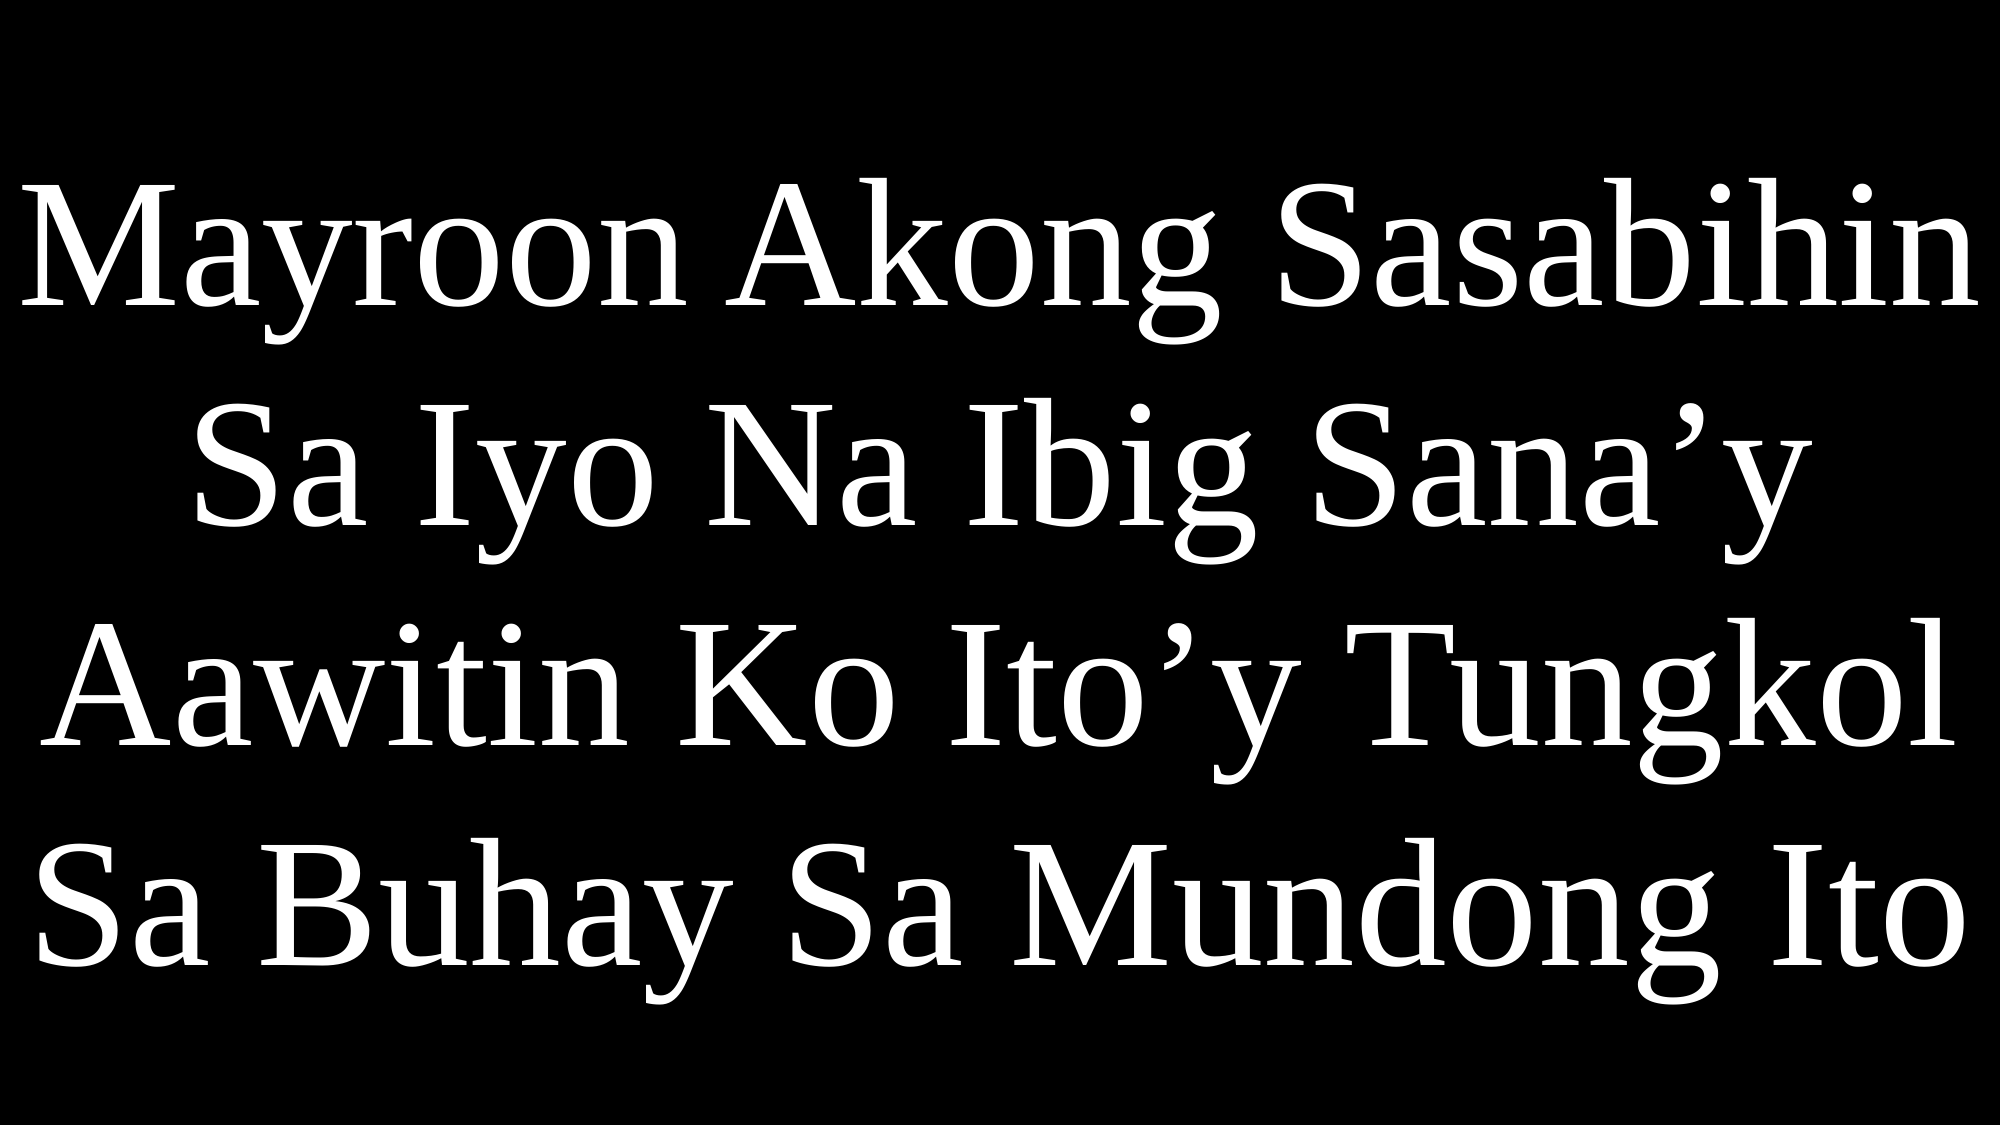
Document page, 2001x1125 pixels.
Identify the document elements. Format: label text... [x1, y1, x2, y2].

text_box Mayroon Akong Sasabihin Sa Iyo Na Ibig Sana’y Aawitin Ko Ito’y Tungkol Sa Buhay Sa Mundong Ito [0, 0, 2000, 1125]
